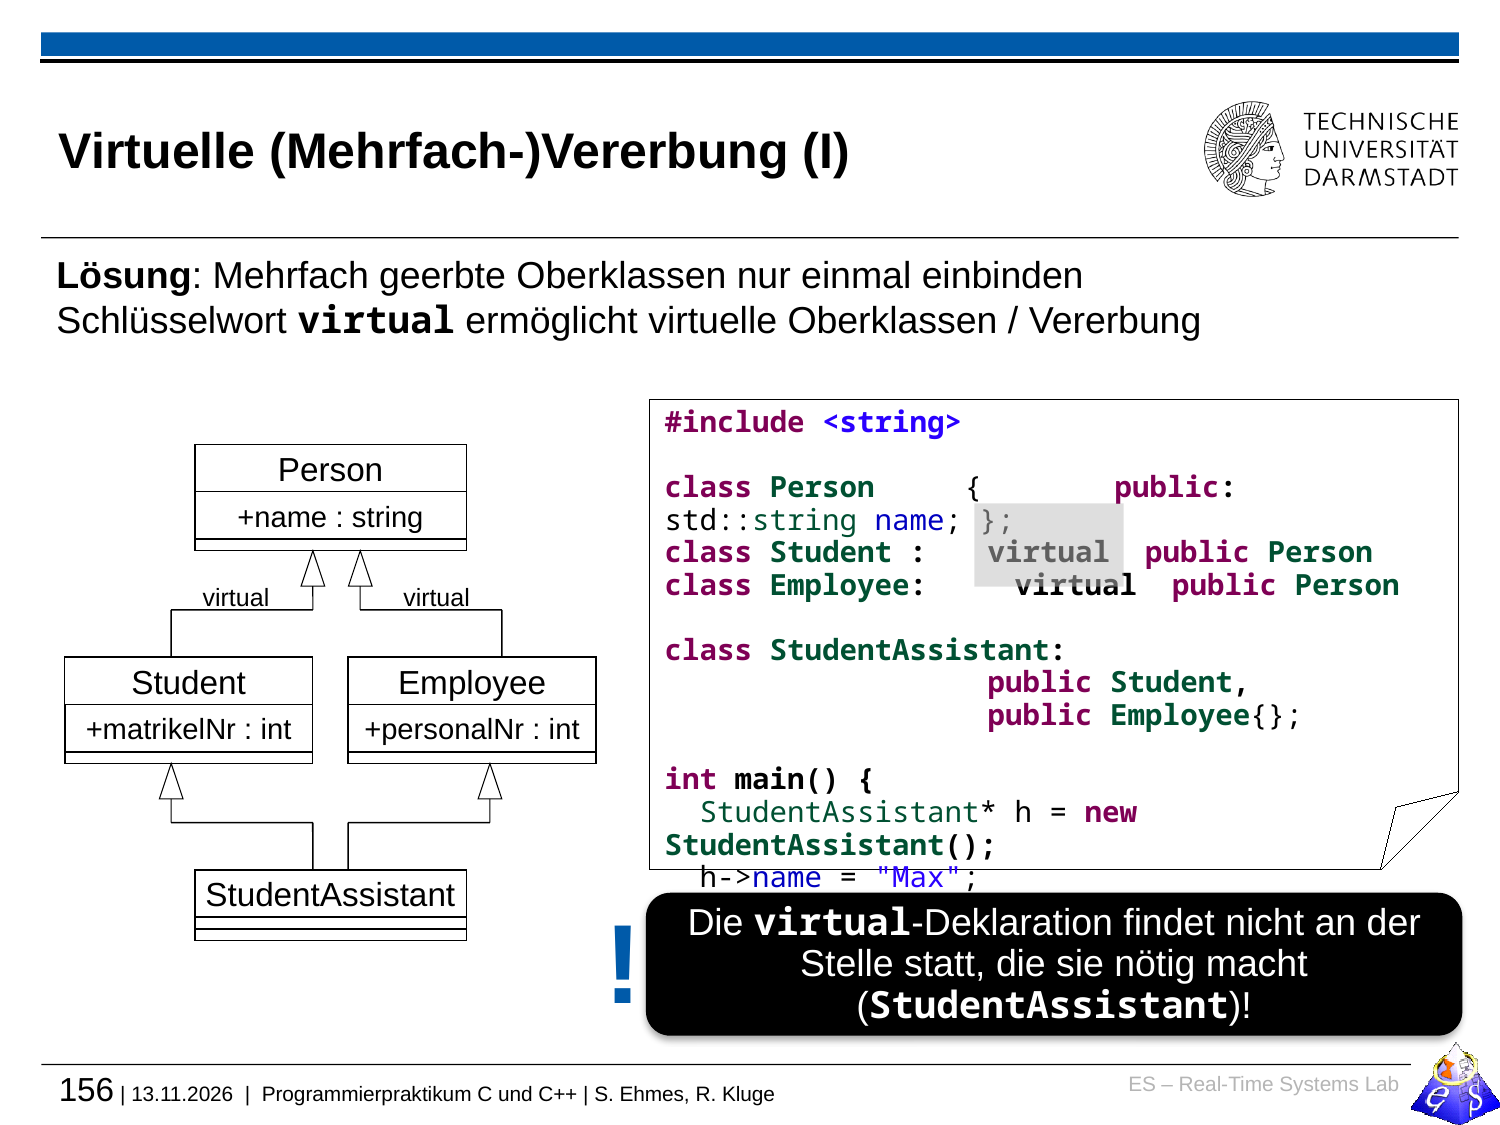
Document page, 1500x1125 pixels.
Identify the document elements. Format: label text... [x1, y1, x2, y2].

text_box [974, 503, 1124, 587]
list Lösung: Mehrfach geerbte Oberklassen nur einmal einbinden Schlüsselwort virtual ermöglicht virtuelle Oberklassen / Vererbung [41, 243, 1459, 386]
text_box ! [589, 895, 657, 1036]
title Virtuelle (Mehrfach-)Vererbung (I) [58, 80, 1187, 218]
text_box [64, 444, 597, 941]
picture [1187, 84, 1483, 214]
text_box Die virtual-Deklaration findet nicht an der Stelle statt, die sie nötig macht (StudentAssistant)! [657, 892, 1463, 1036]
text_box #include <string> class Person { public: std::string name; }; class Student : virtual public Person class Employee: virtual public Person class StudentAssistant: public Student, public Employee{}; int main() { StudentAssistant* h = new StudentAssistant(); h->name = "Max"; } [649, 399, 1459, 870]
picture [1411, 1041, 1500, 1125]
